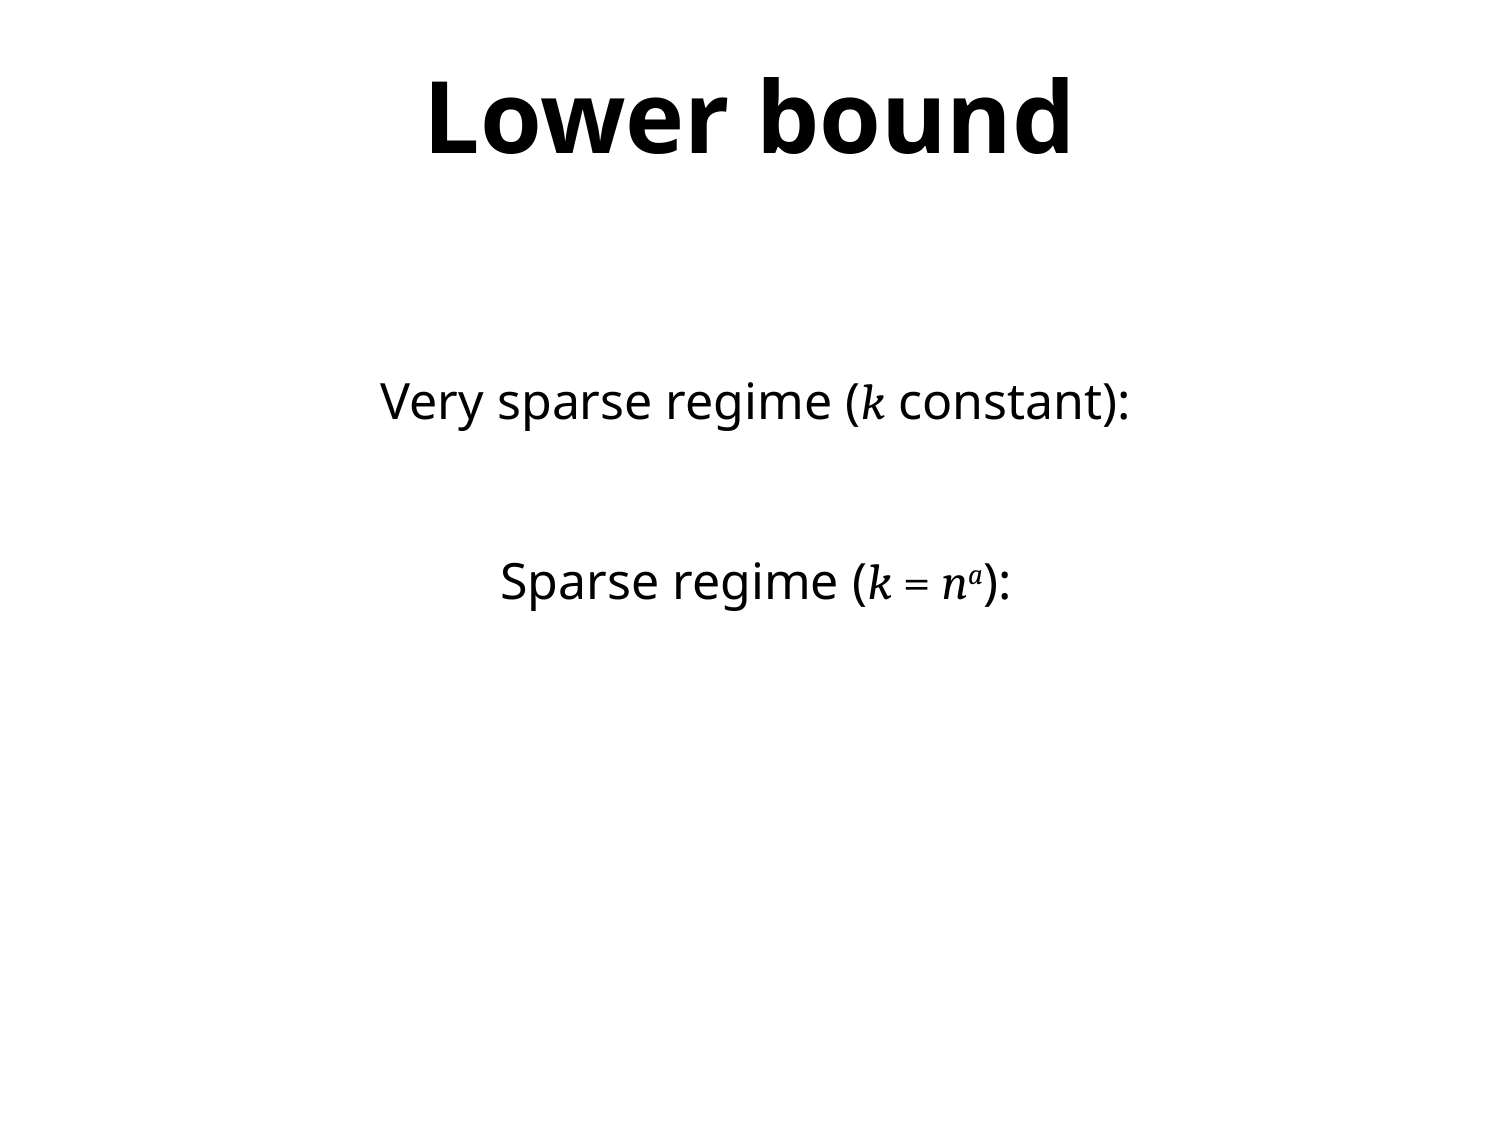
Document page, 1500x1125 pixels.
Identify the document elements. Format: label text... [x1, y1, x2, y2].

title Lower bound [103, 59, 1397, 325]
